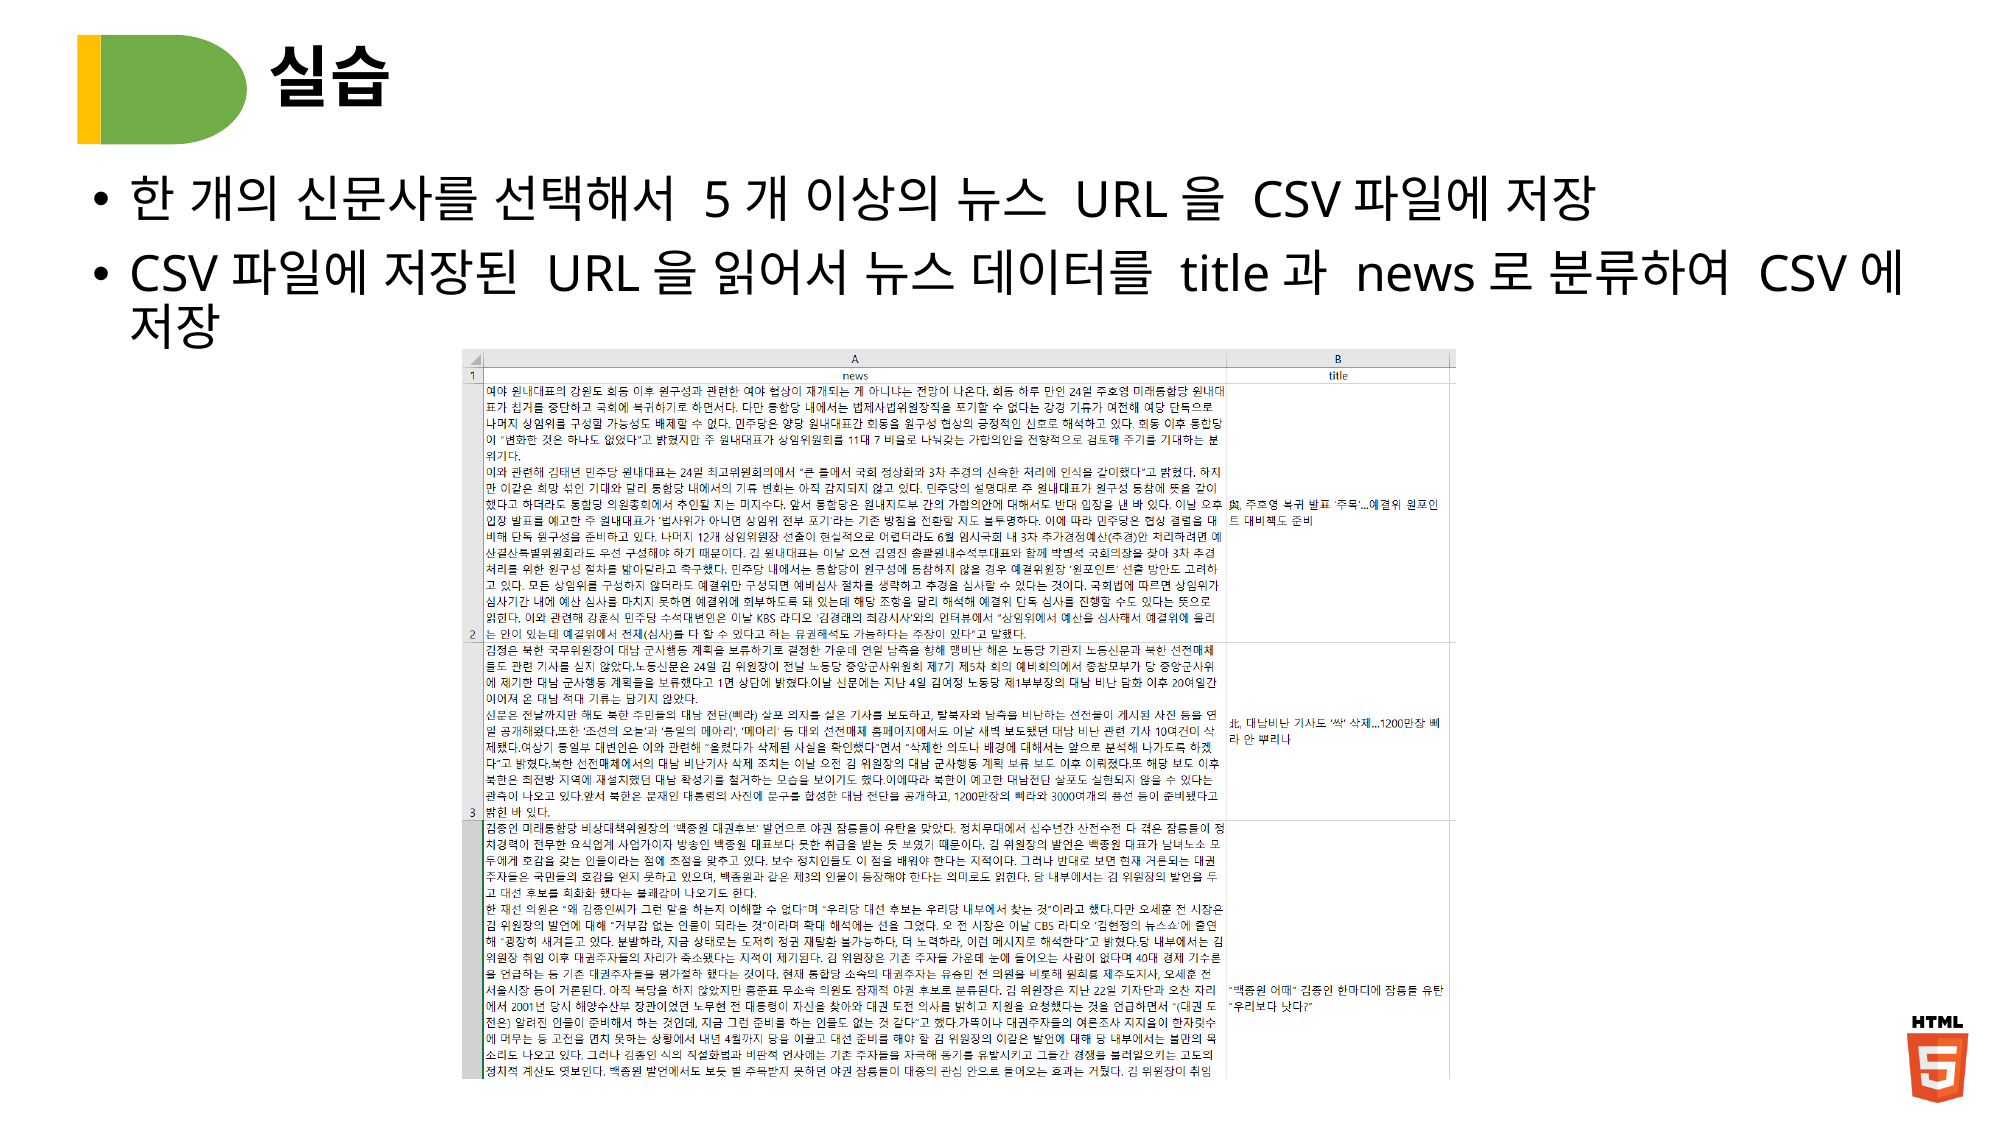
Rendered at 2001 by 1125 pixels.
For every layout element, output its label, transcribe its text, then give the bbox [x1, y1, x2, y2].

list 한 개의 신문사를 선택해서 5개 이상의 뉴스 URL을 CSV파일에 저장 CSV파일에 저장된 URL을 읽어서 뉴스 데이터를 title과 news로 분류하여 CSV에 저장 [77, 166, 1922, 881]
title 실습 [253, 25, 1746, 135]
picture [1894, 1016, 1981, 1103]
picture [462, 349, 1456, 1079]
